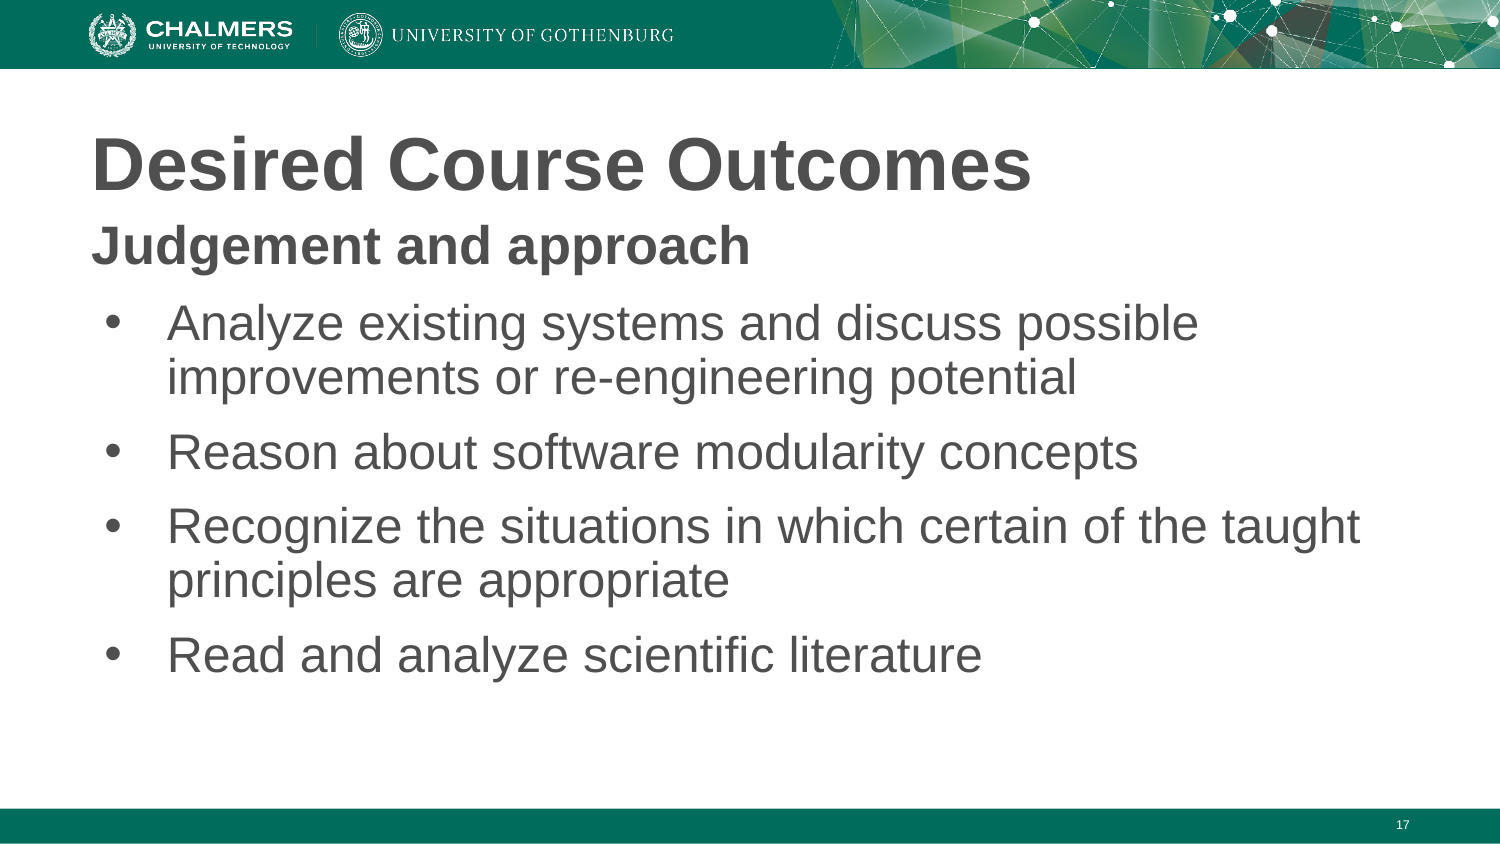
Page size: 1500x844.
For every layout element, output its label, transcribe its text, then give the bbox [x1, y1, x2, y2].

title Desired Course Outcomes [76, 100, 1425, 210]
picture [64, 0, 696, 85]
picture [759, 0, 1500, 68]
slide_number ‹#› [1074, 809, 1425, 844]
list Judgement and approach Analyze existing systems and discuss possible improvements or re-engineering potential Reason about software modularity concepts Recognize the situations in which certain of the taught principles are appropriate Read and analyze scientific literature [76, 210, 1425, 782]
